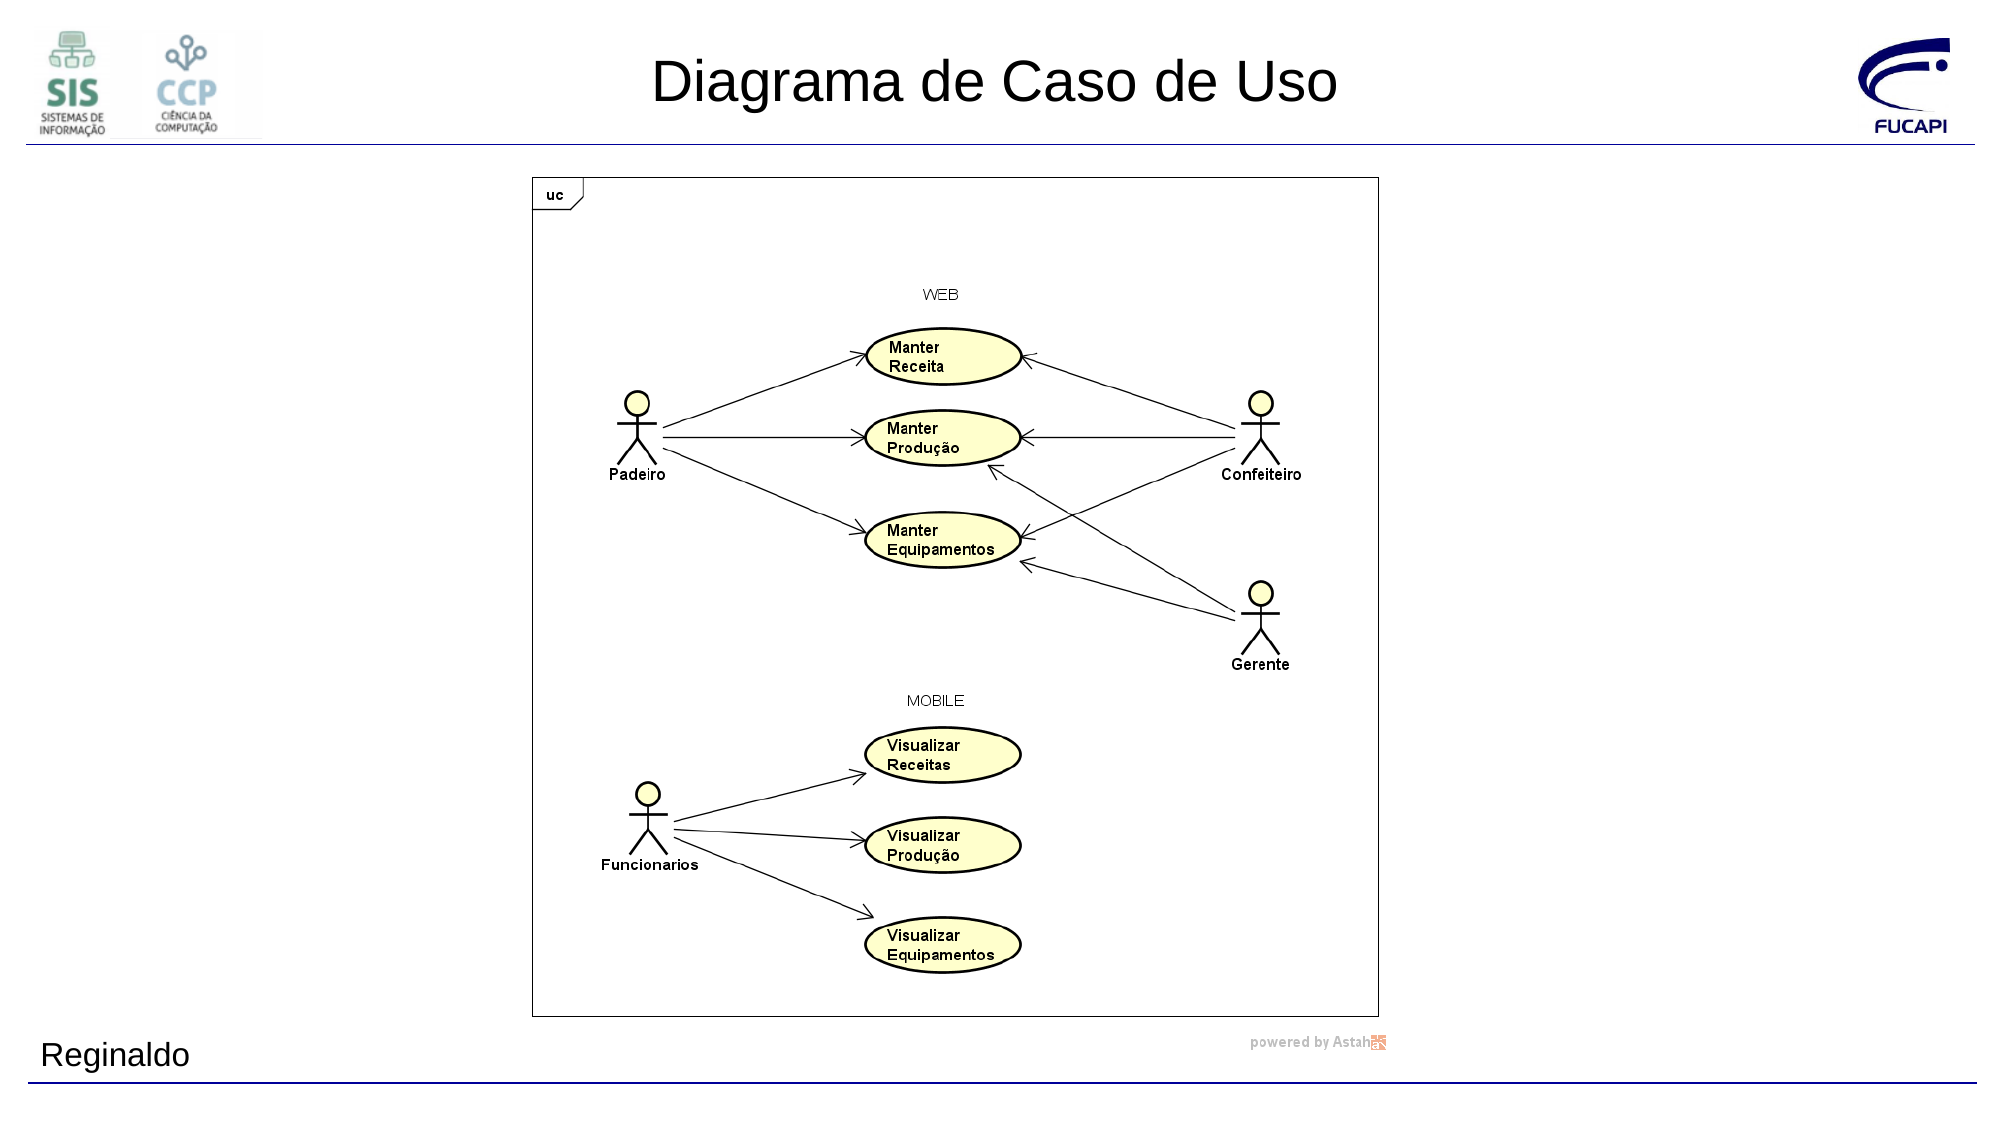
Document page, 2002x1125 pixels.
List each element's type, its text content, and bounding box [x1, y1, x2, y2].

text_box Reginaldo [25, 1025, 442, 1081]
text_box Diagrama de Caso de Uso [292, 35, 1699, 120]
picture [1858, 38, 1950, 133]
picture [33, 24, 263, 139]
picture [519, 164, 1390, 1054]
